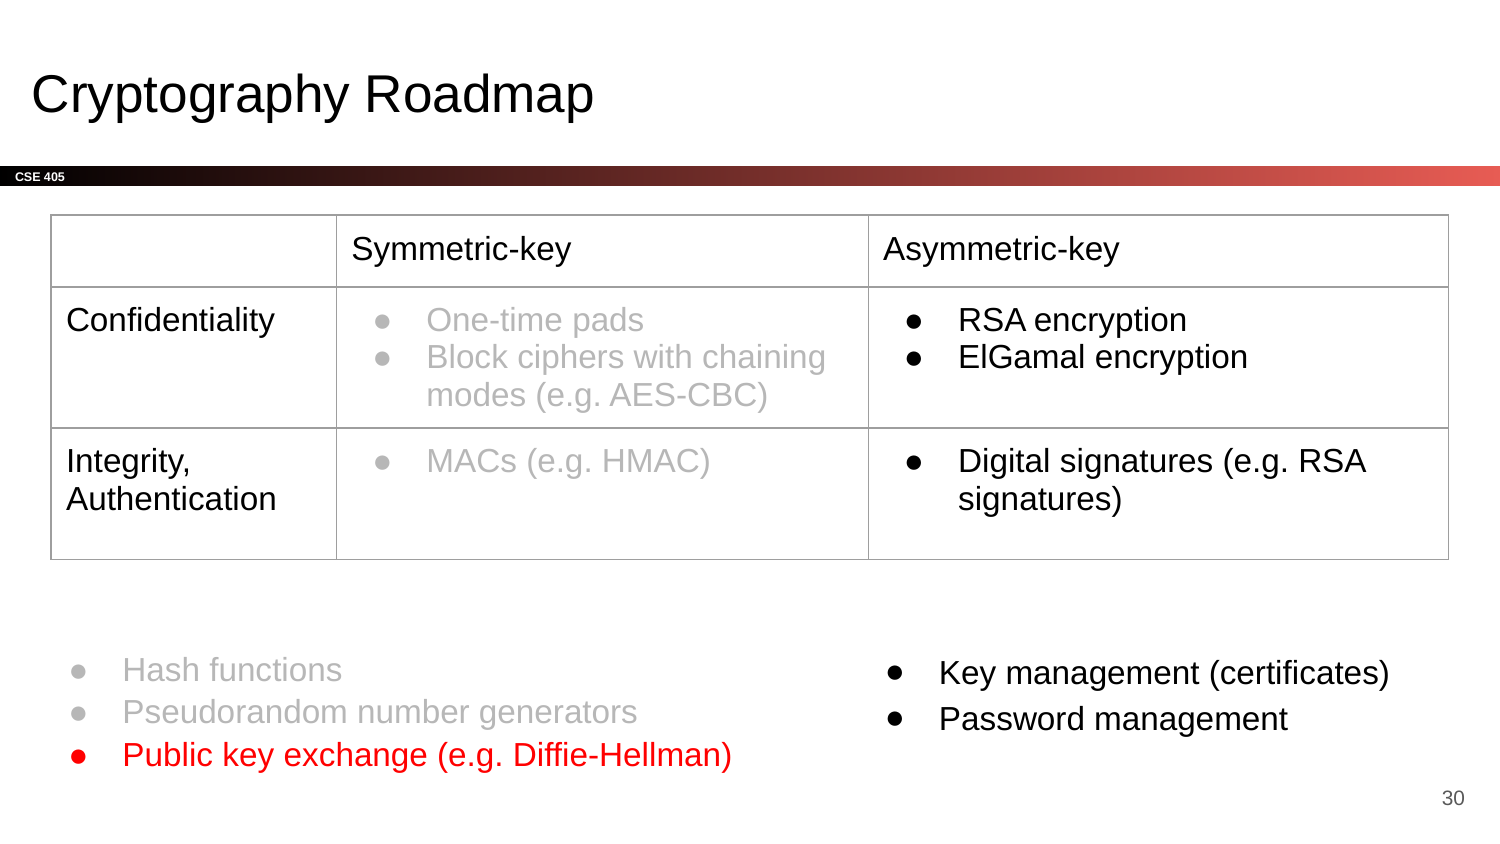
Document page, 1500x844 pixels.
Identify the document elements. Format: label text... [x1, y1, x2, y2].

table_header Asymmetric-key [869, 216, 1448, 286]
table_cell Digital signatures (e.g. RSA signatures) [869, 429, 1448, 559]
table_cell One-time pads Block ciphers with chaining modes (e.g. AES-CBC) [337, 288, 868, 427]
table_cell MACs (e.g. HMAC) [337, 429, 868, 559]
table_cell RSA encryption ElGamal encryption [869, 288, 1448, 427]
title Cryptography Roadmap [16, 44, 1415, 139]
table_cell Integrity, Authentication [52, 429, 336, 559]
text_box Key management (certificates) Password management [848, 630, 1415, 753]
slide_number ‹#› [1389, 764, 1480, 830]
table_header [52, 216, 336, 286]
list Hash functions Pseudorandom number generators Public key exchange (e.g. Diffie-Hellman) [32, 630, 750, 823]
table_header Symmetric-key [337, 216, 868, 286]
table_cell Confidentiality [52, 288, 336, 427]
